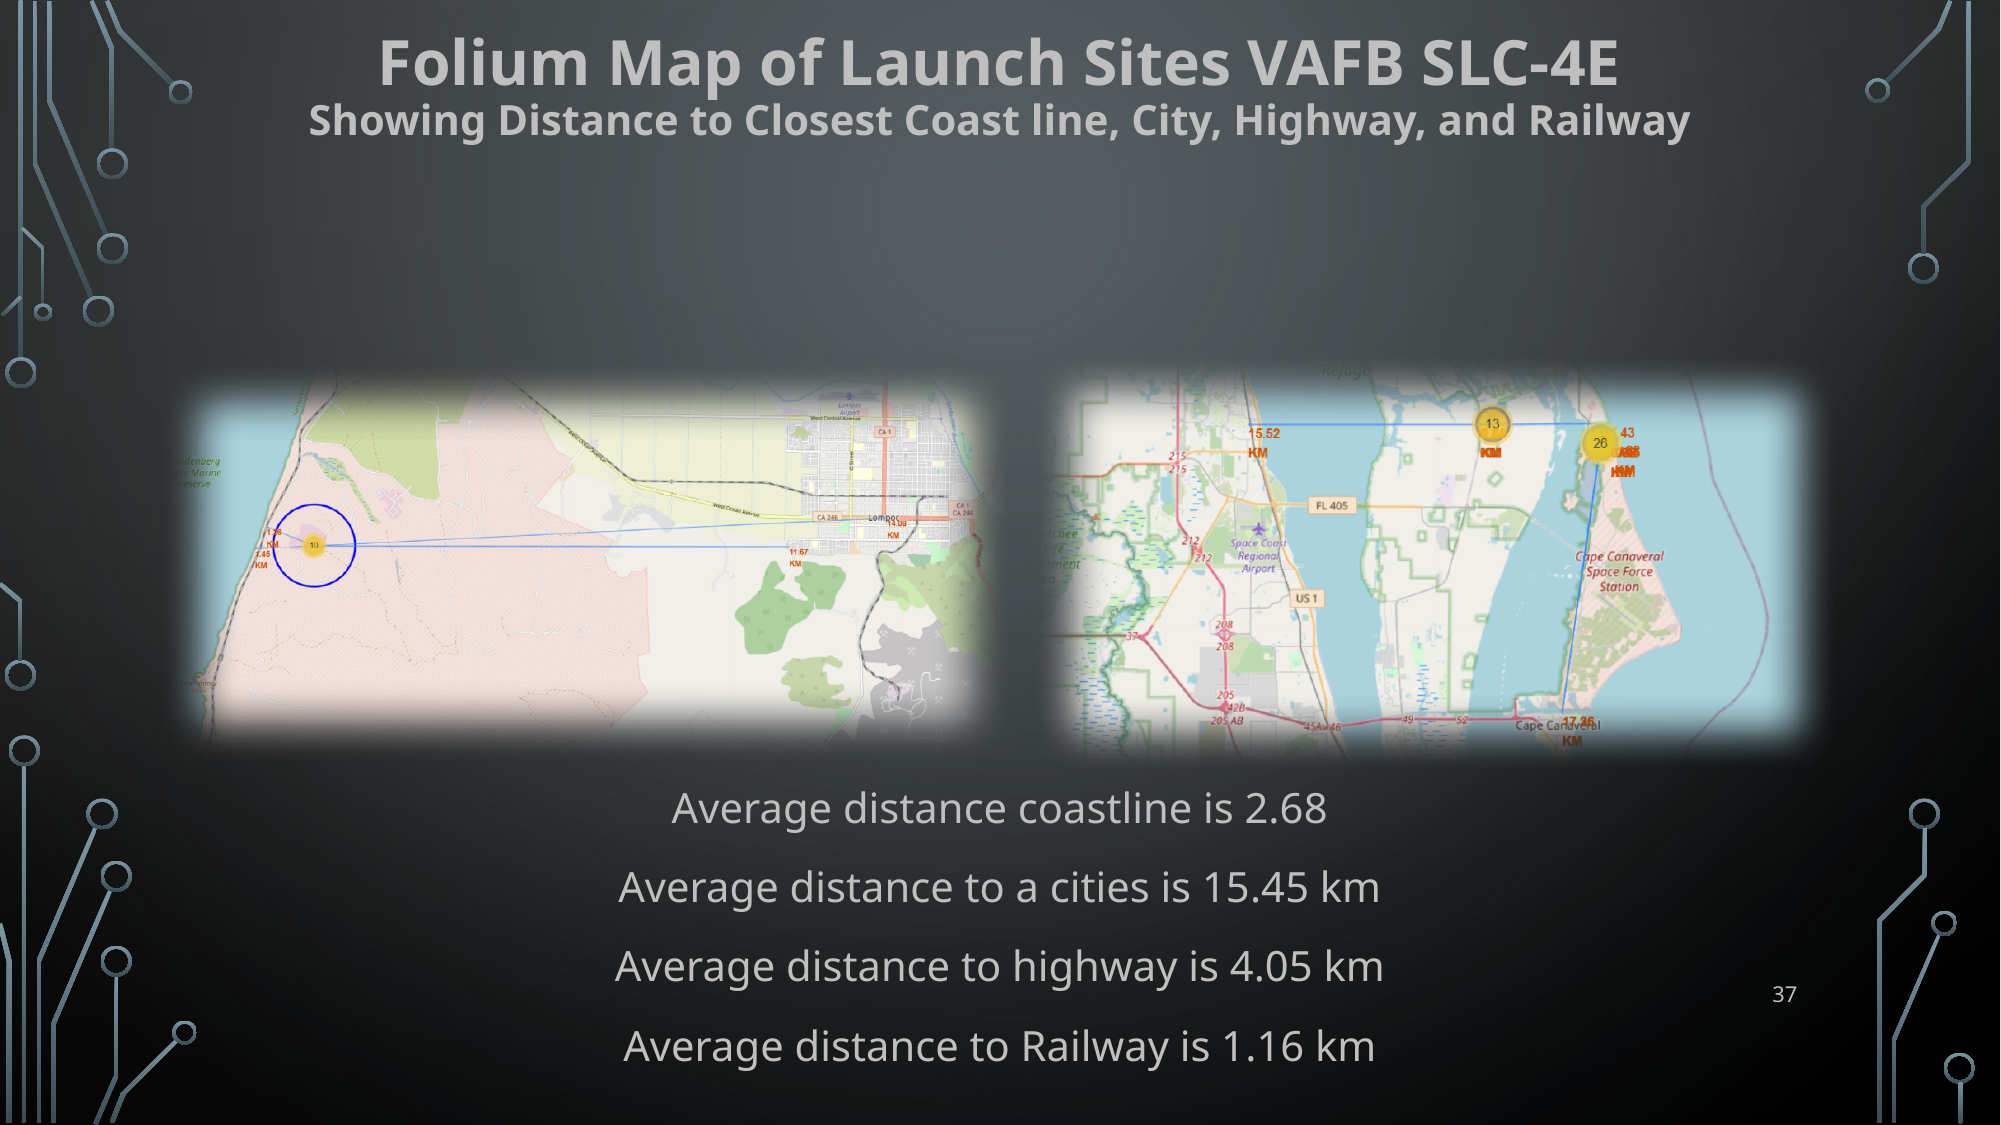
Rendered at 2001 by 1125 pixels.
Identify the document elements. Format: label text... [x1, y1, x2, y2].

text_box Folium Map of Launch Sites VAFB SLC-4E Showing Distance to Closest Coast line, City, Highway, and Railway [0, 0, 2000, 176]
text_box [159, 352, 1840, 773]
list Average distance coastline is 2.68 Average distance to a cities is 15.45 km Average distance to highway is 4.05 km Average distance to Railway is 1.16 km [0, 726, 2000, 1125]
